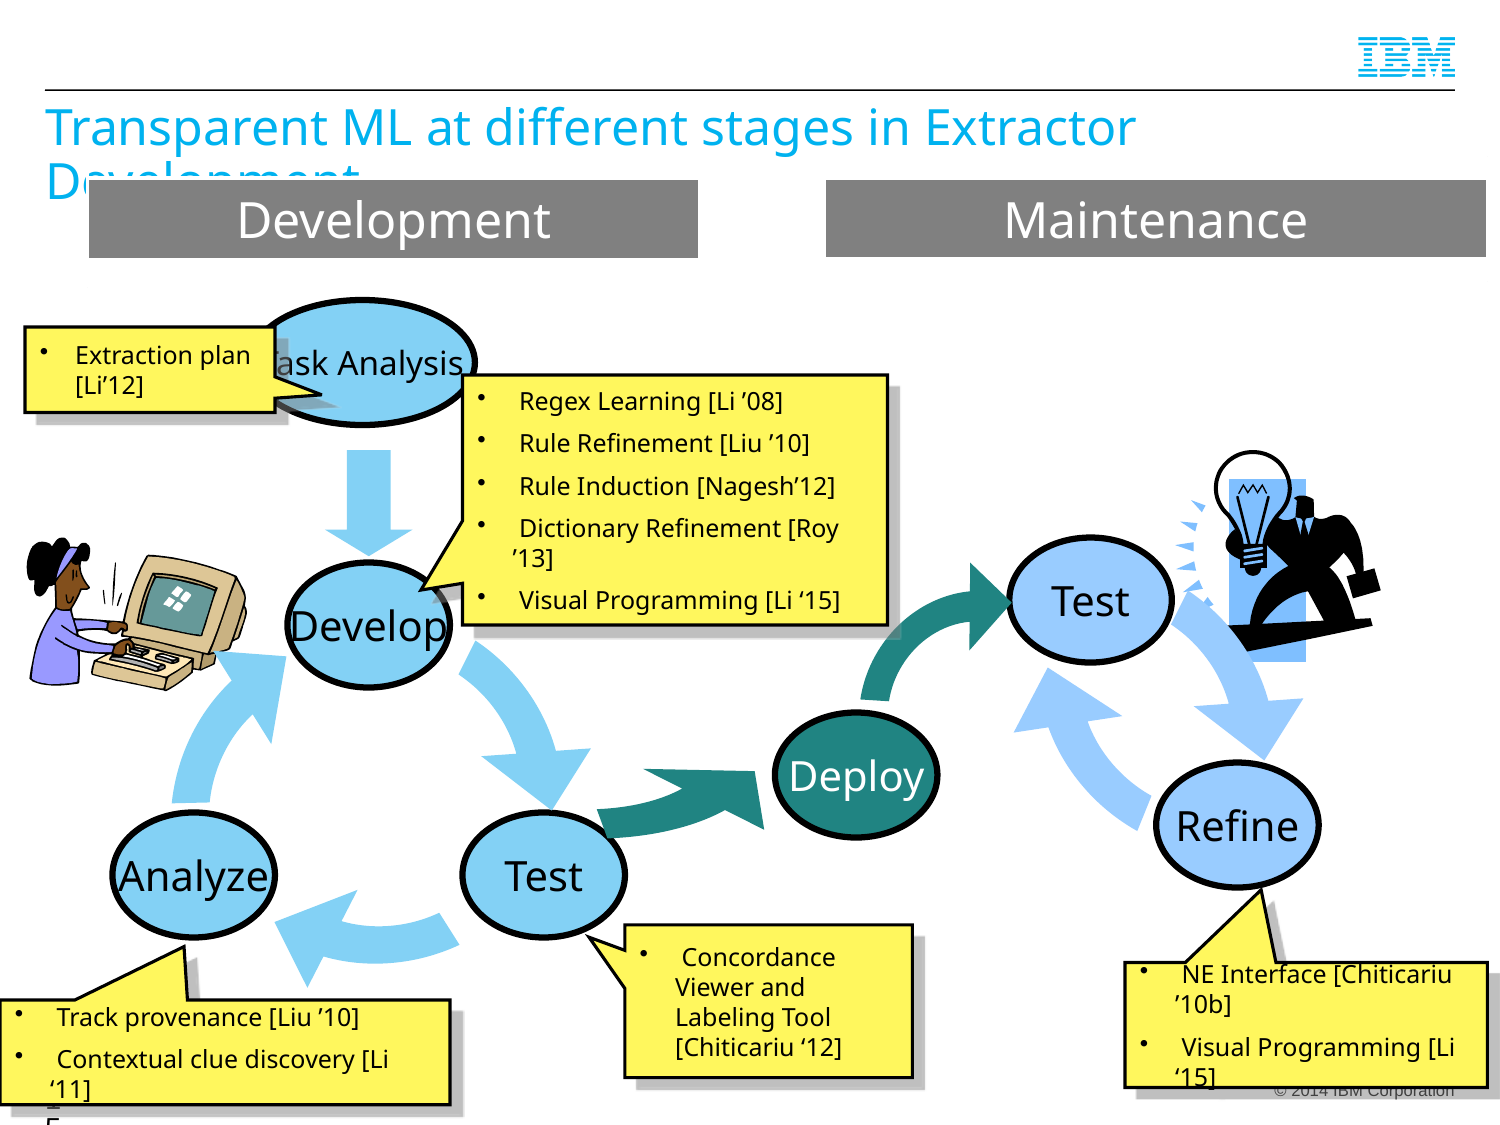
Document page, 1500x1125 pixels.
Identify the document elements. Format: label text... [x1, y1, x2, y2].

text_box [596, 768, 765, 839]
text_box Refine [1156, 762, 1319, 888]
text_box Concordance Viewer and Labeling Tool [Chiticariu ‘12] [589, 924, 913, 1078]
text_box Maintenance [824, 156, 1488, 282]
text_box Development [87, 149, 700, 288]
picture [1174, 449, 1381, 662]
text_box Track provenance [Liu ’10] Contextual clue discovery [Li ‘11] [0, 946, 450, 1105]
text_box [324, 450, 413, 557]
text_box Regex Learning [Li ’08] Rule Refinement [Liu ’10] Rule Induction [Nagesh’12] Dictionary Refinement [Roy ’13] Visual Programming [Li ‘15] [420, 375, 888, 625]
text_box [458, 640, 591, 811]
text_box [171, 653, 287, 804]
text_box Test [462, 812, 625, 938]
picture [24, 537, 250, 692]
text_box Develop [287, 562, 450, 688]
text_box [1013, 667, 1152, 832]
text_box Task Analysis [269, 299, 475, 426]
text_box [274, 889, 460, 988]
text_box [860, 562, 1012, 702]
title Transparent ML at different stages in Extractor Development [29, 95, 1455, 238]
picture [1358, 37, 1455, 77]
text_box [1193, 662, 1304, 761]
text_box NE Interface [Chiticariu ’10b] Visual Programming [Li ‘15] [1124, 889, 1488, 1088]
text_box Analyze [112, 812, 275, 938]
text_box Test [1009, 537, 1172, 663]
text_box Deploy [774, 712, 938, 838]
text_box Extraction plan [Li’12] [24, 327, 322, 413]
